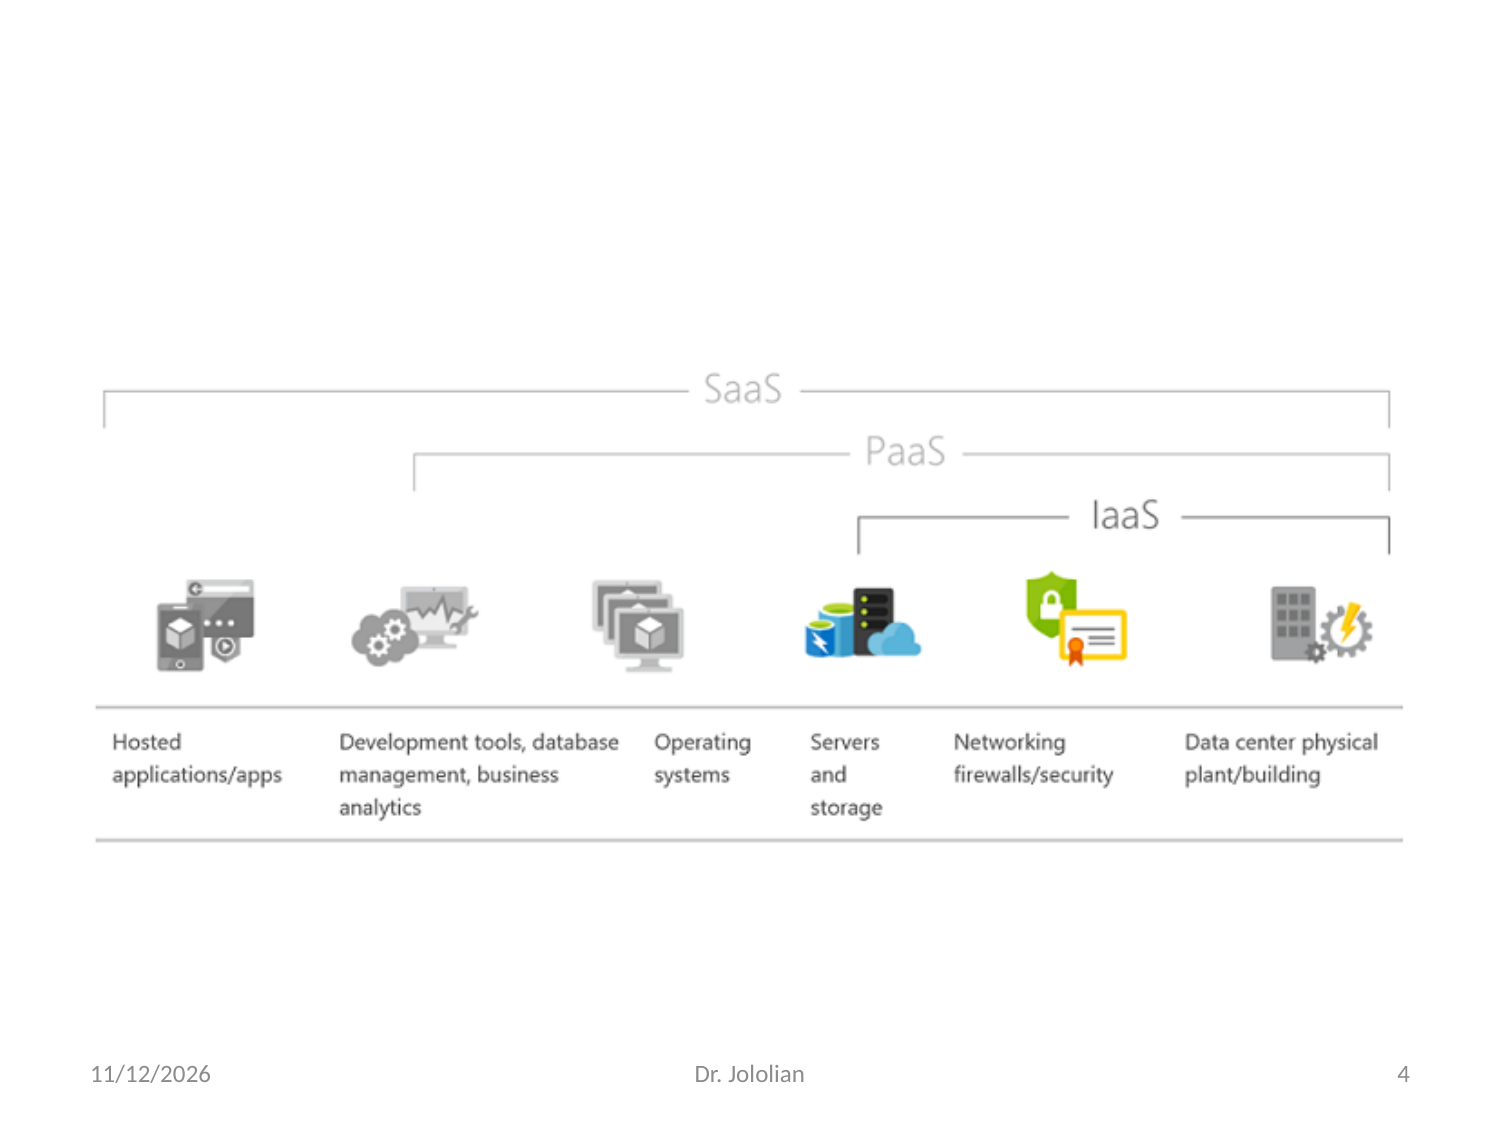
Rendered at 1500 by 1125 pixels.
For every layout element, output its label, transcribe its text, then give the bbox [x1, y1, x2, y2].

footer Dr. Jololian [512, 1042, 988, 1103]
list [60, 362, 1426, 863]
slide_number 4 [1074, 1042, 1425, 1103]
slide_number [75, 1042, 425, 1103]
